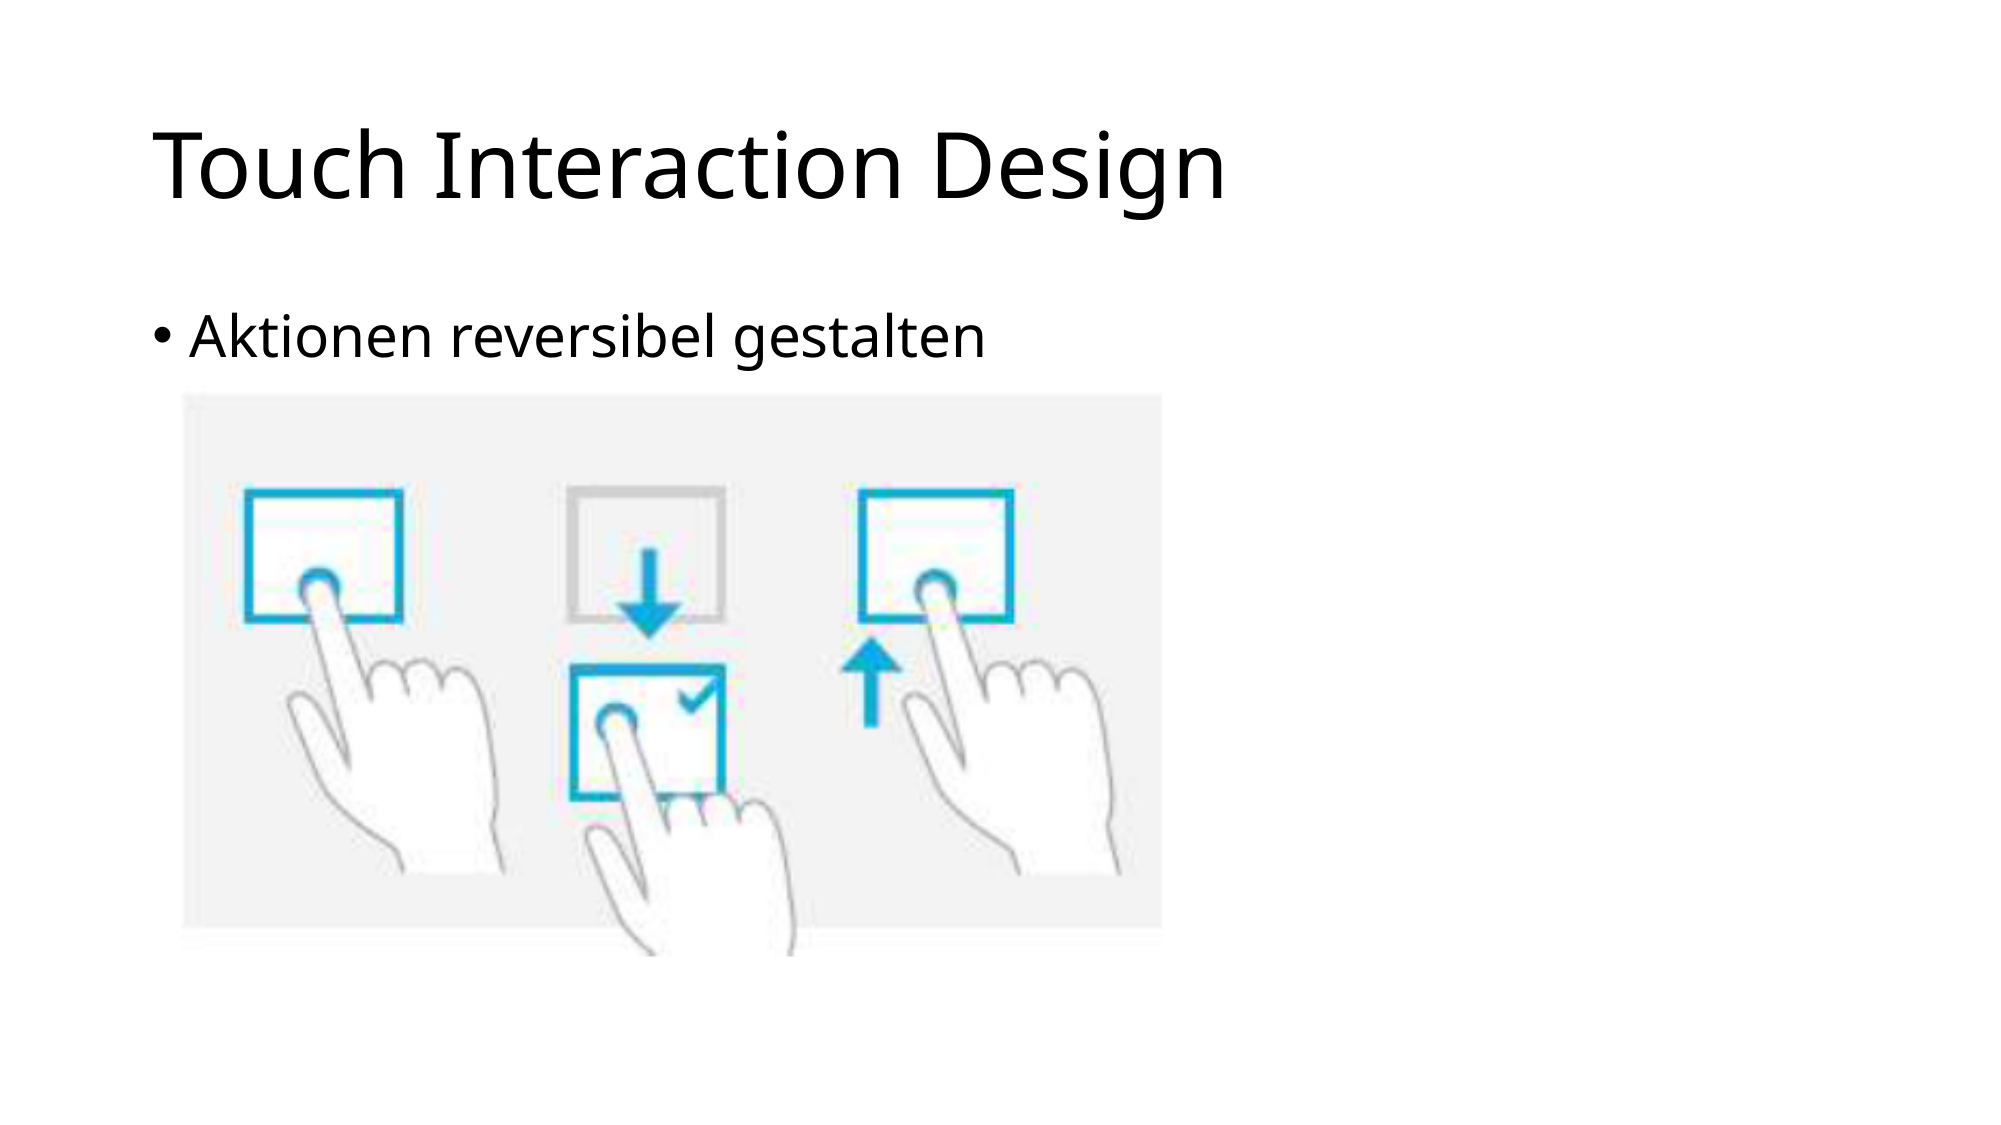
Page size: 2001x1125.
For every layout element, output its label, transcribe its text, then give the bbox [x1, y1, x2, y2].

list Aktionen reversibel gestalten [137, 299, 1863, 1014]
picture [180, 385, 1175, 972]
title Touch Interaction Design [137, 59, 1863, 278]
